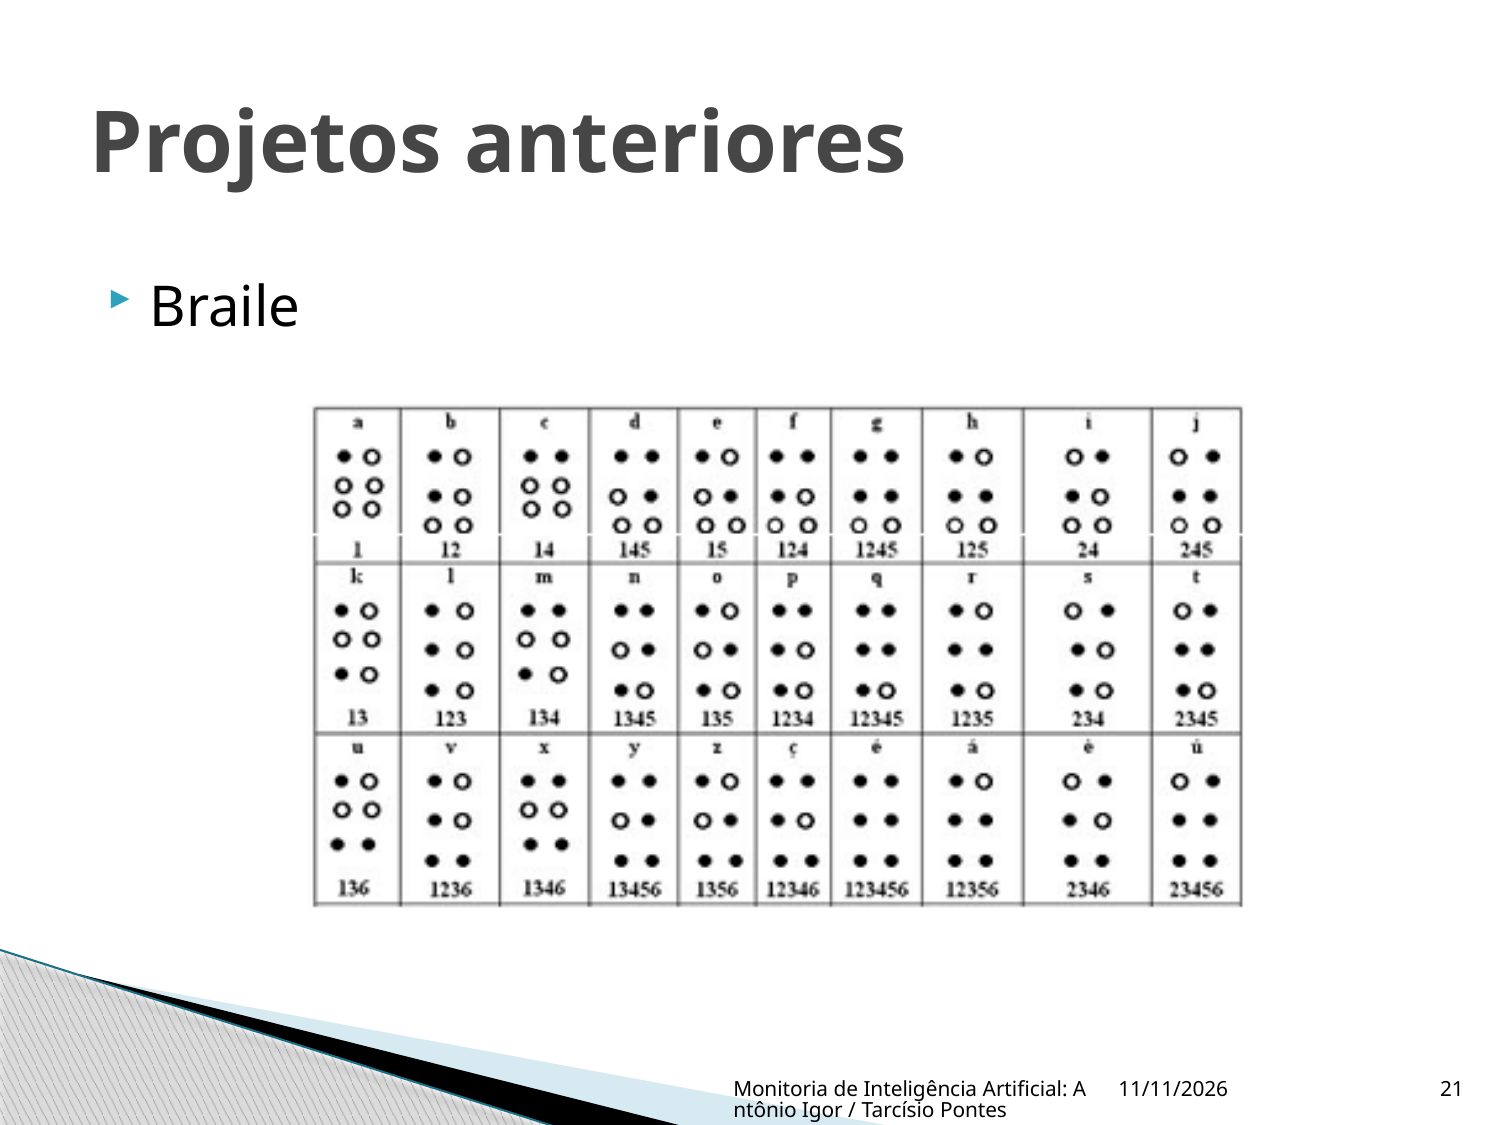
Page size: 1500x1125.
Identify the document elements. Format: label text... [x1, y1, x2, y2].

footer Monitoria de Inteligência Artificial: Antônio Igor / Tarcísio Pontes [718, 1051, 1105, 1112]
slide_number 21 [1418, 1051, 1479, 1112]
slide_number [1105, 1051, 1418, 1112]
list Braile [75, 262, 1425, 375]
title Projetos anteriores [75, 45, 1425, 233]
picture [304, 398, 1248, 910]
